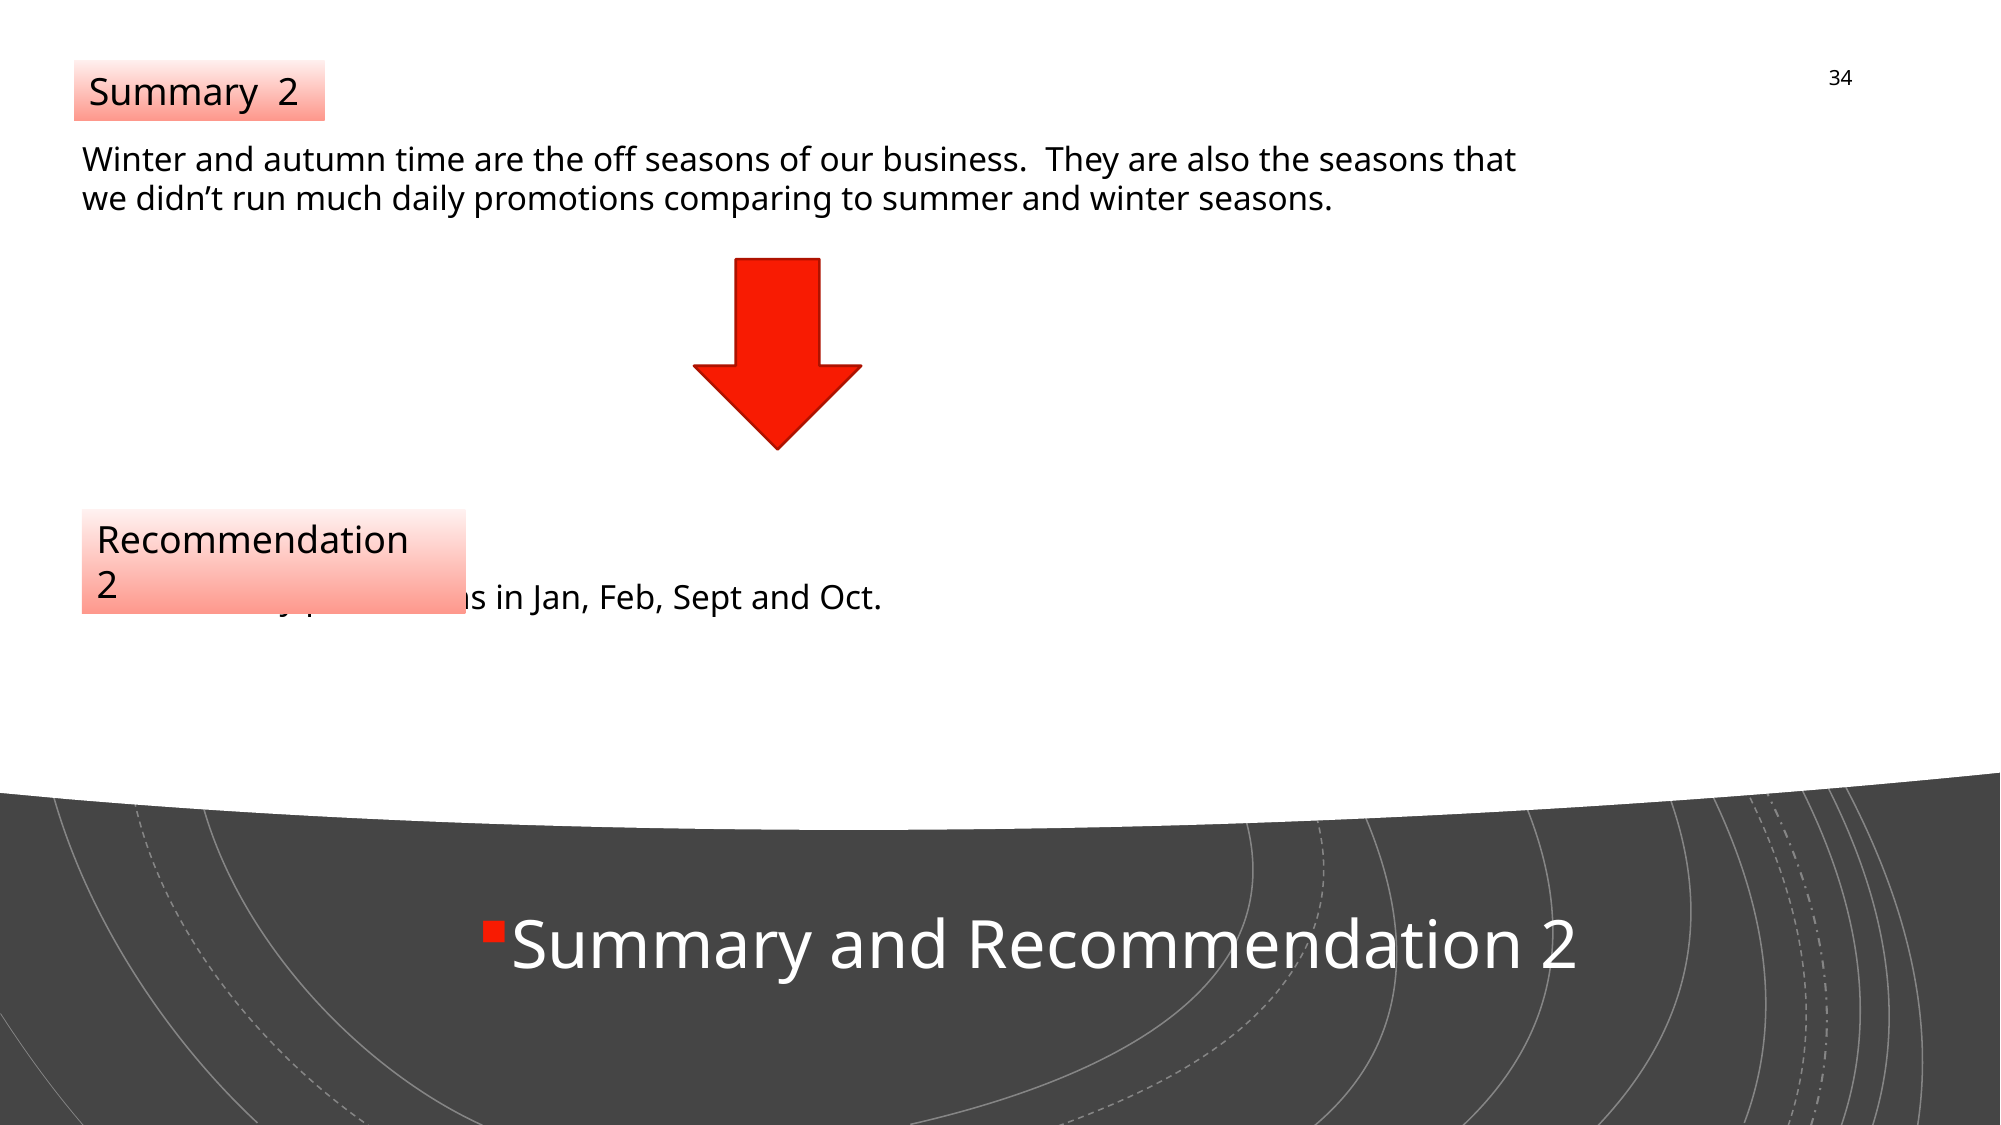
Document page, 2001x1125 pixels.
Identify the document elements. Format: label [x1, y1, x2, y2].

text_box [0, 0, 2000, 1125]
